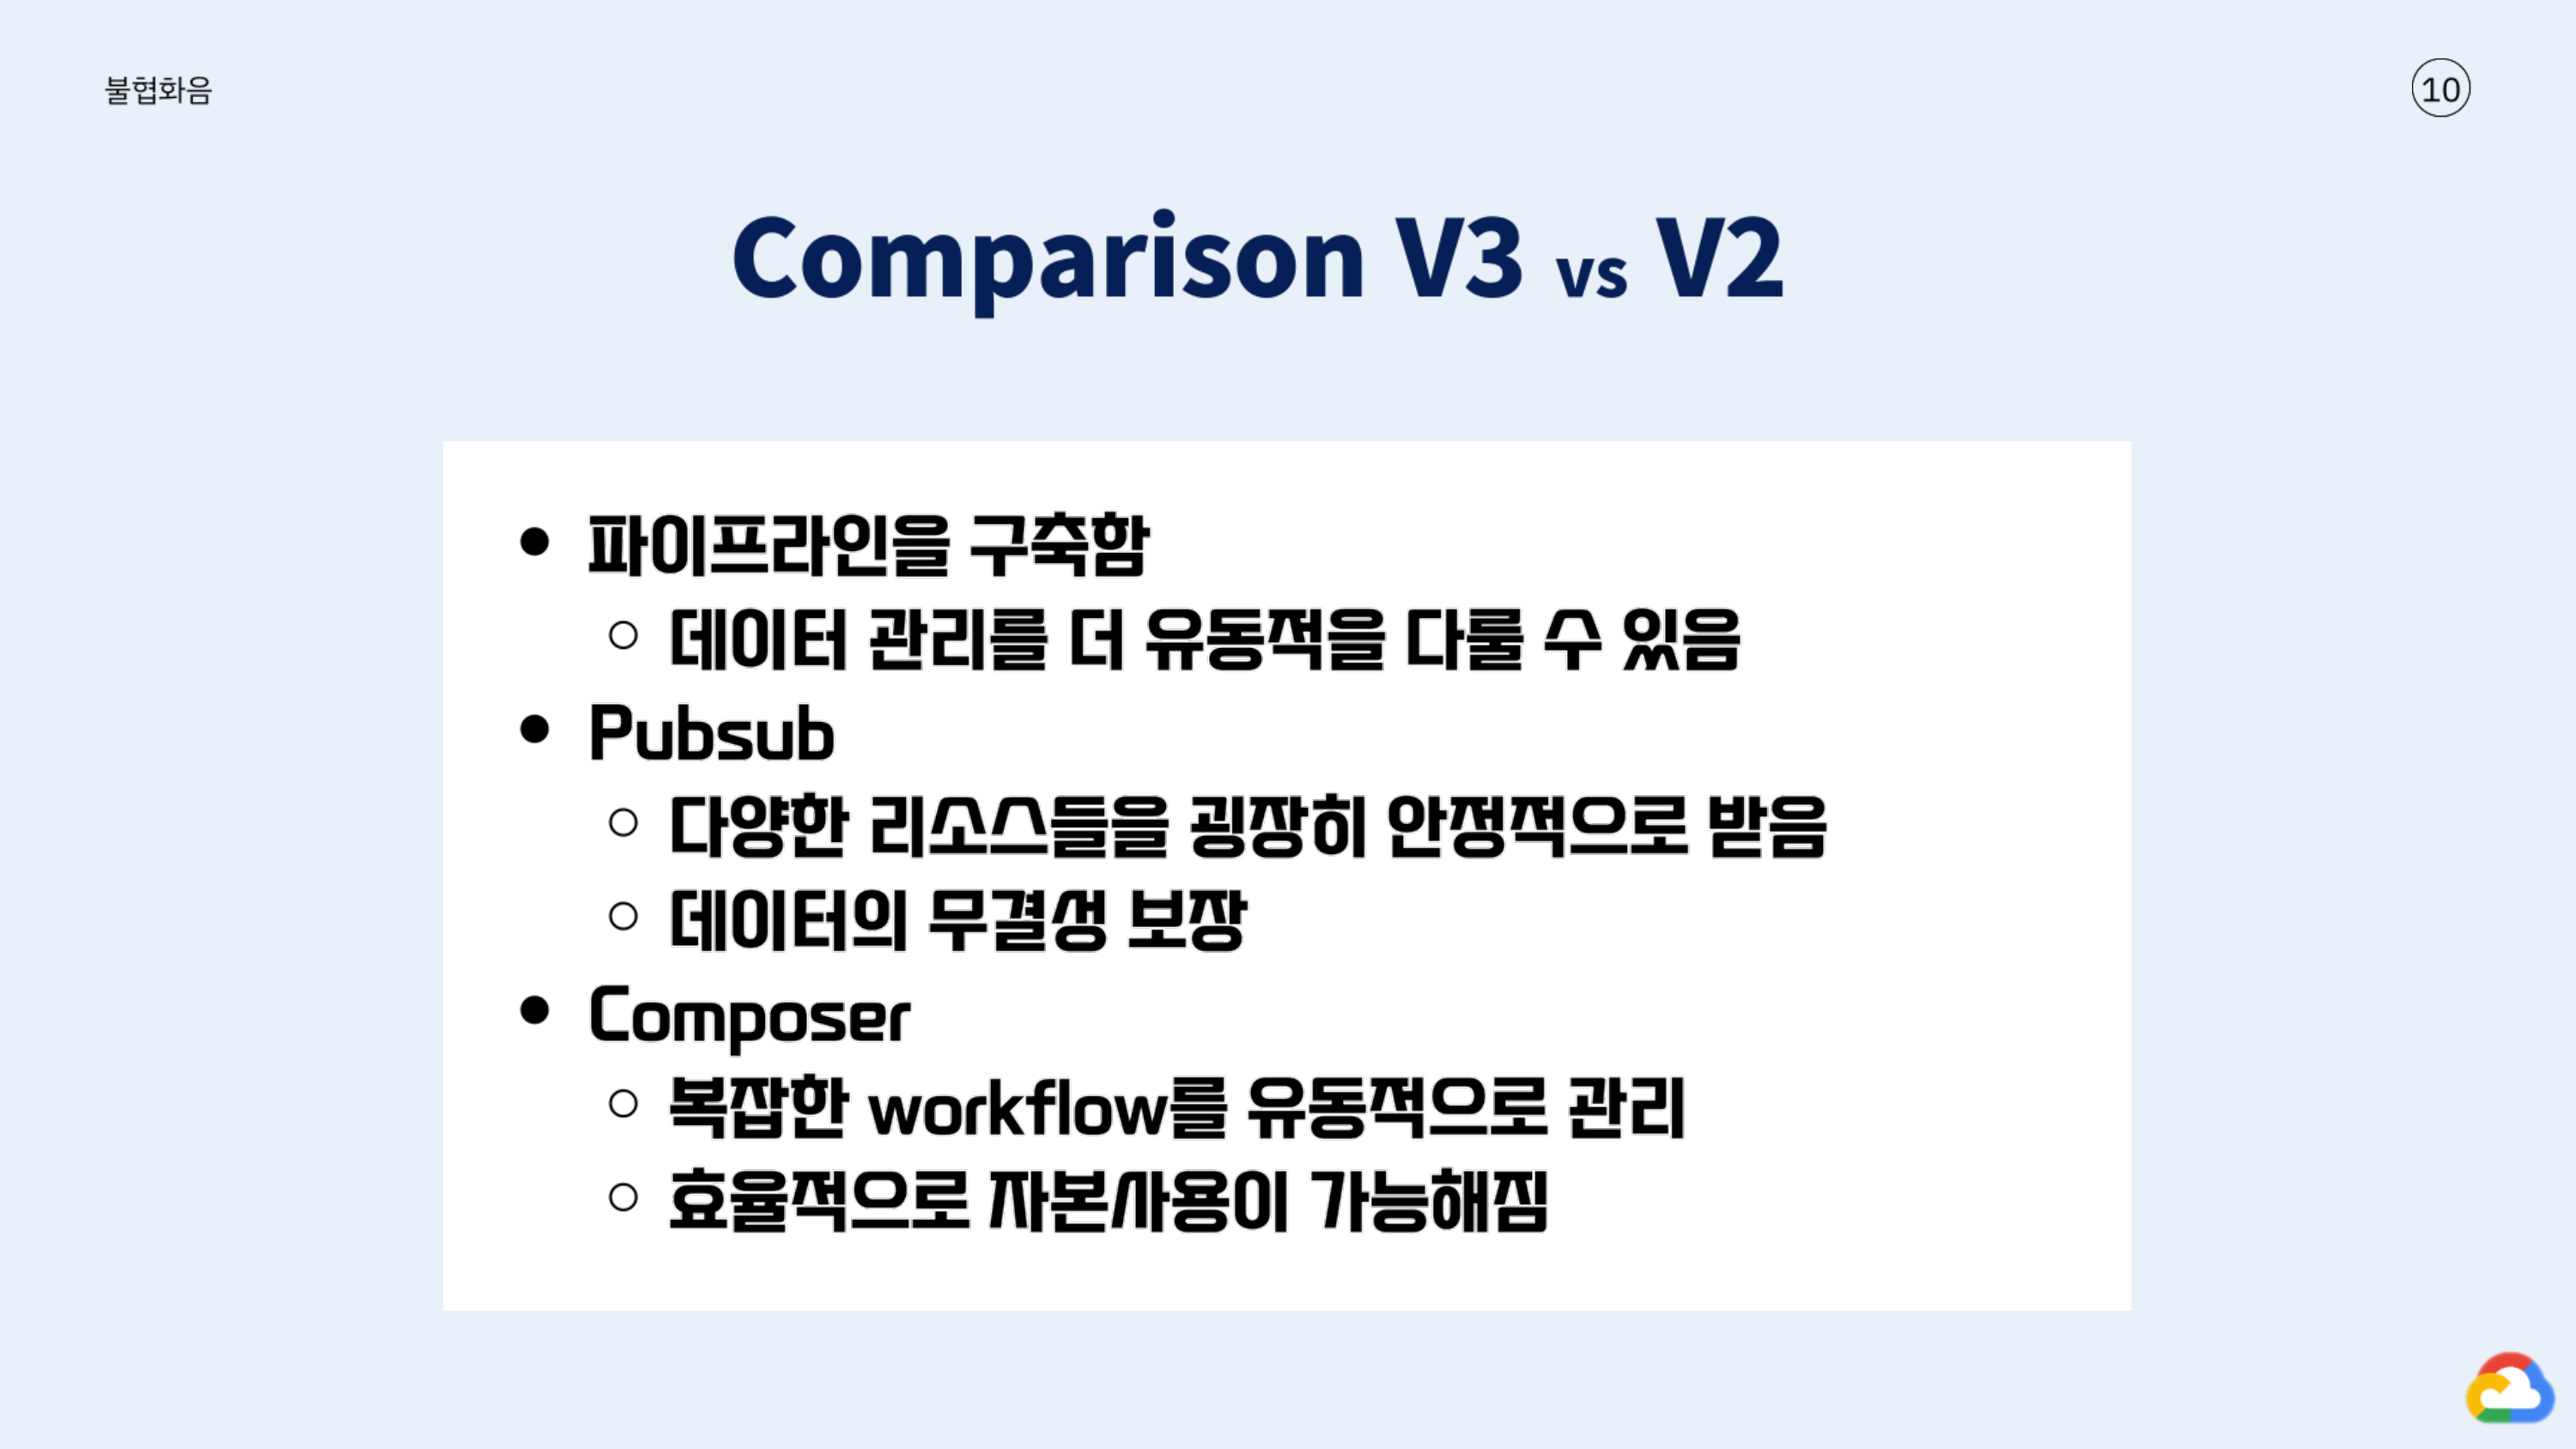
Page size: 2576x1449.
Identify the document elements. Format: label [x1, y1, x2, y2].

text_box [443, 444, 2133, 1311]
picture [270, 142, 2158, 434]
text_box [2441, 1310, 2576, 1449]
picture [2398, 45, 2502, 144]
picture [458, 458, 1970, 1361]
picture [94, 52, 243, 140]
text_box [104, 58, 2472, 119]
